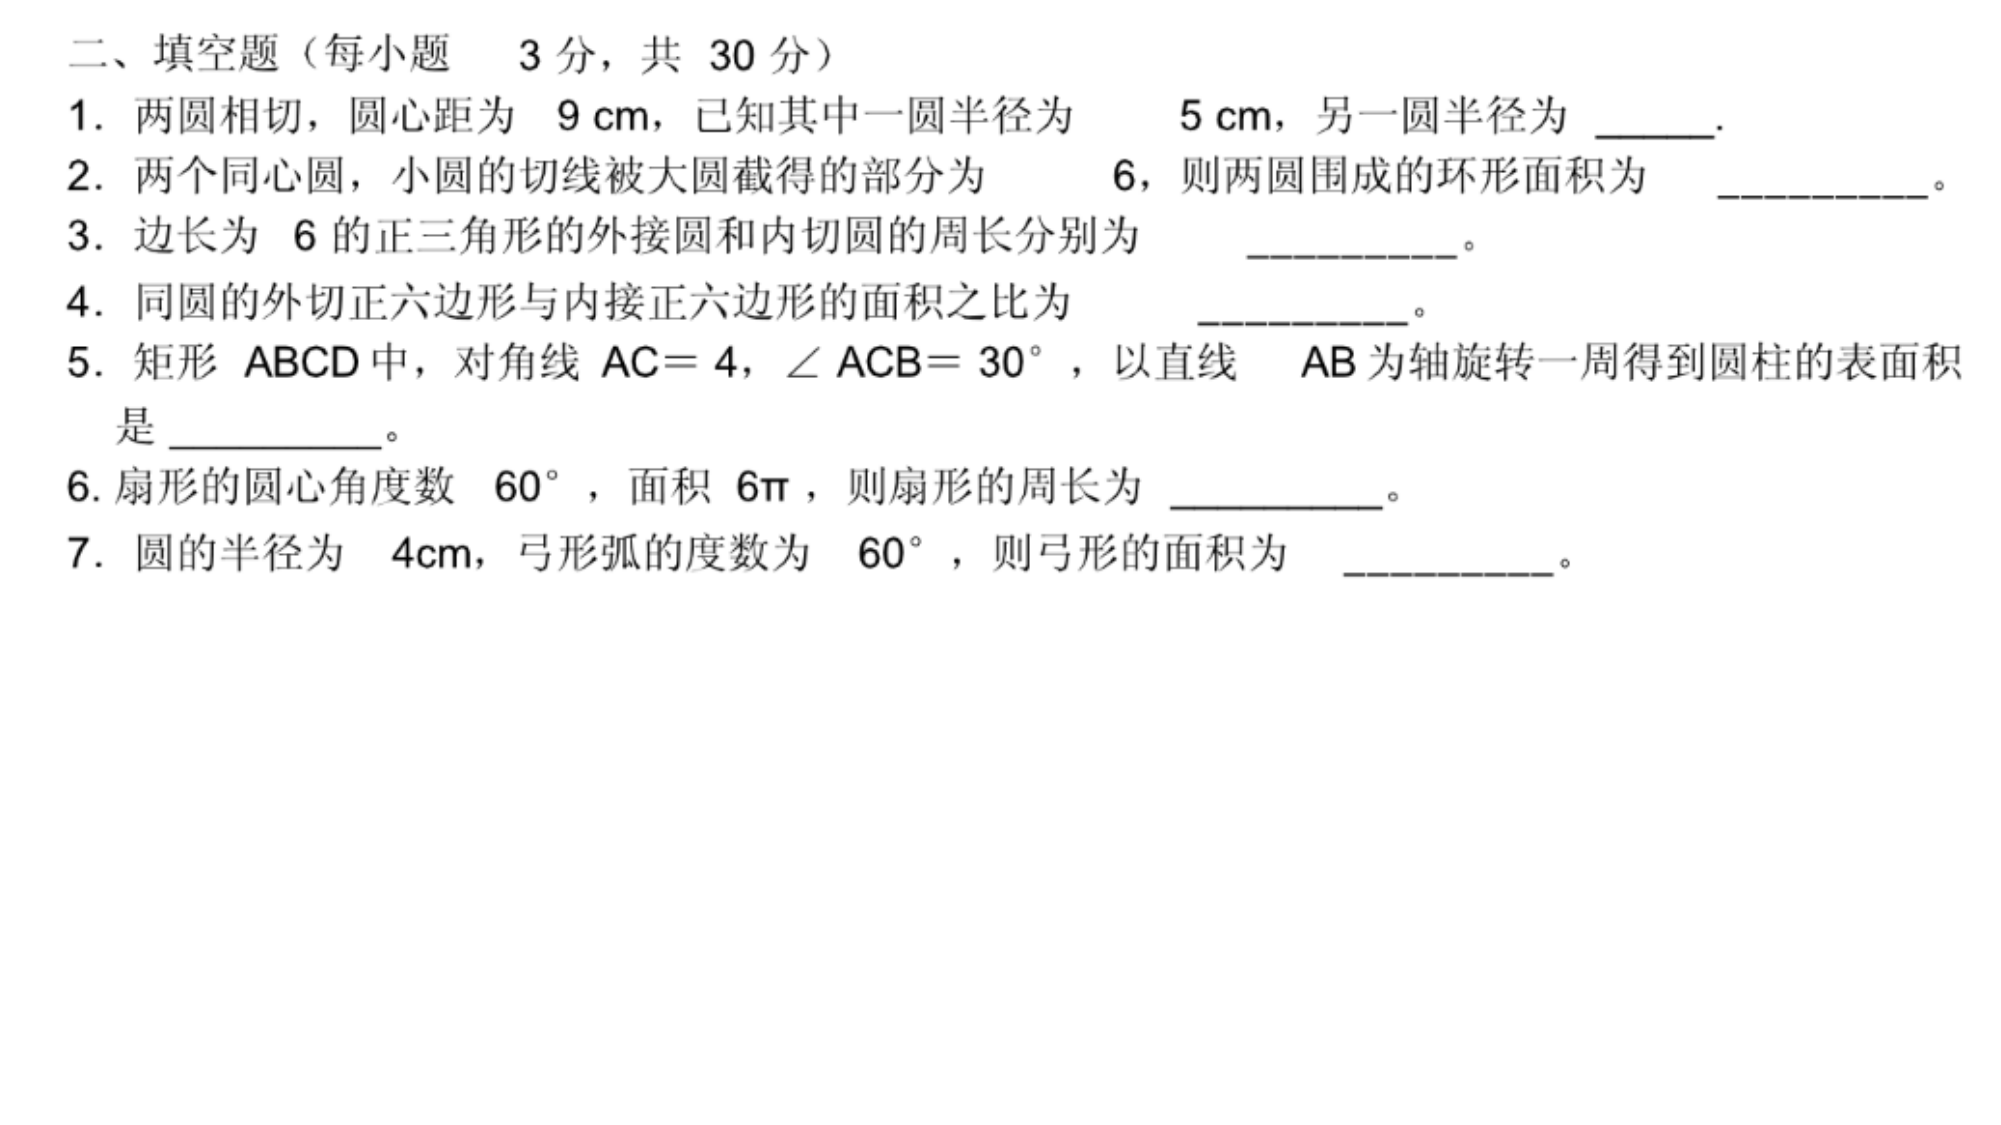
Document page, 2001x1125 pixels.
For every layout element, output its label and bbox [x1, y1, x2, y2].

picture [0, 0, 2000, 581]
